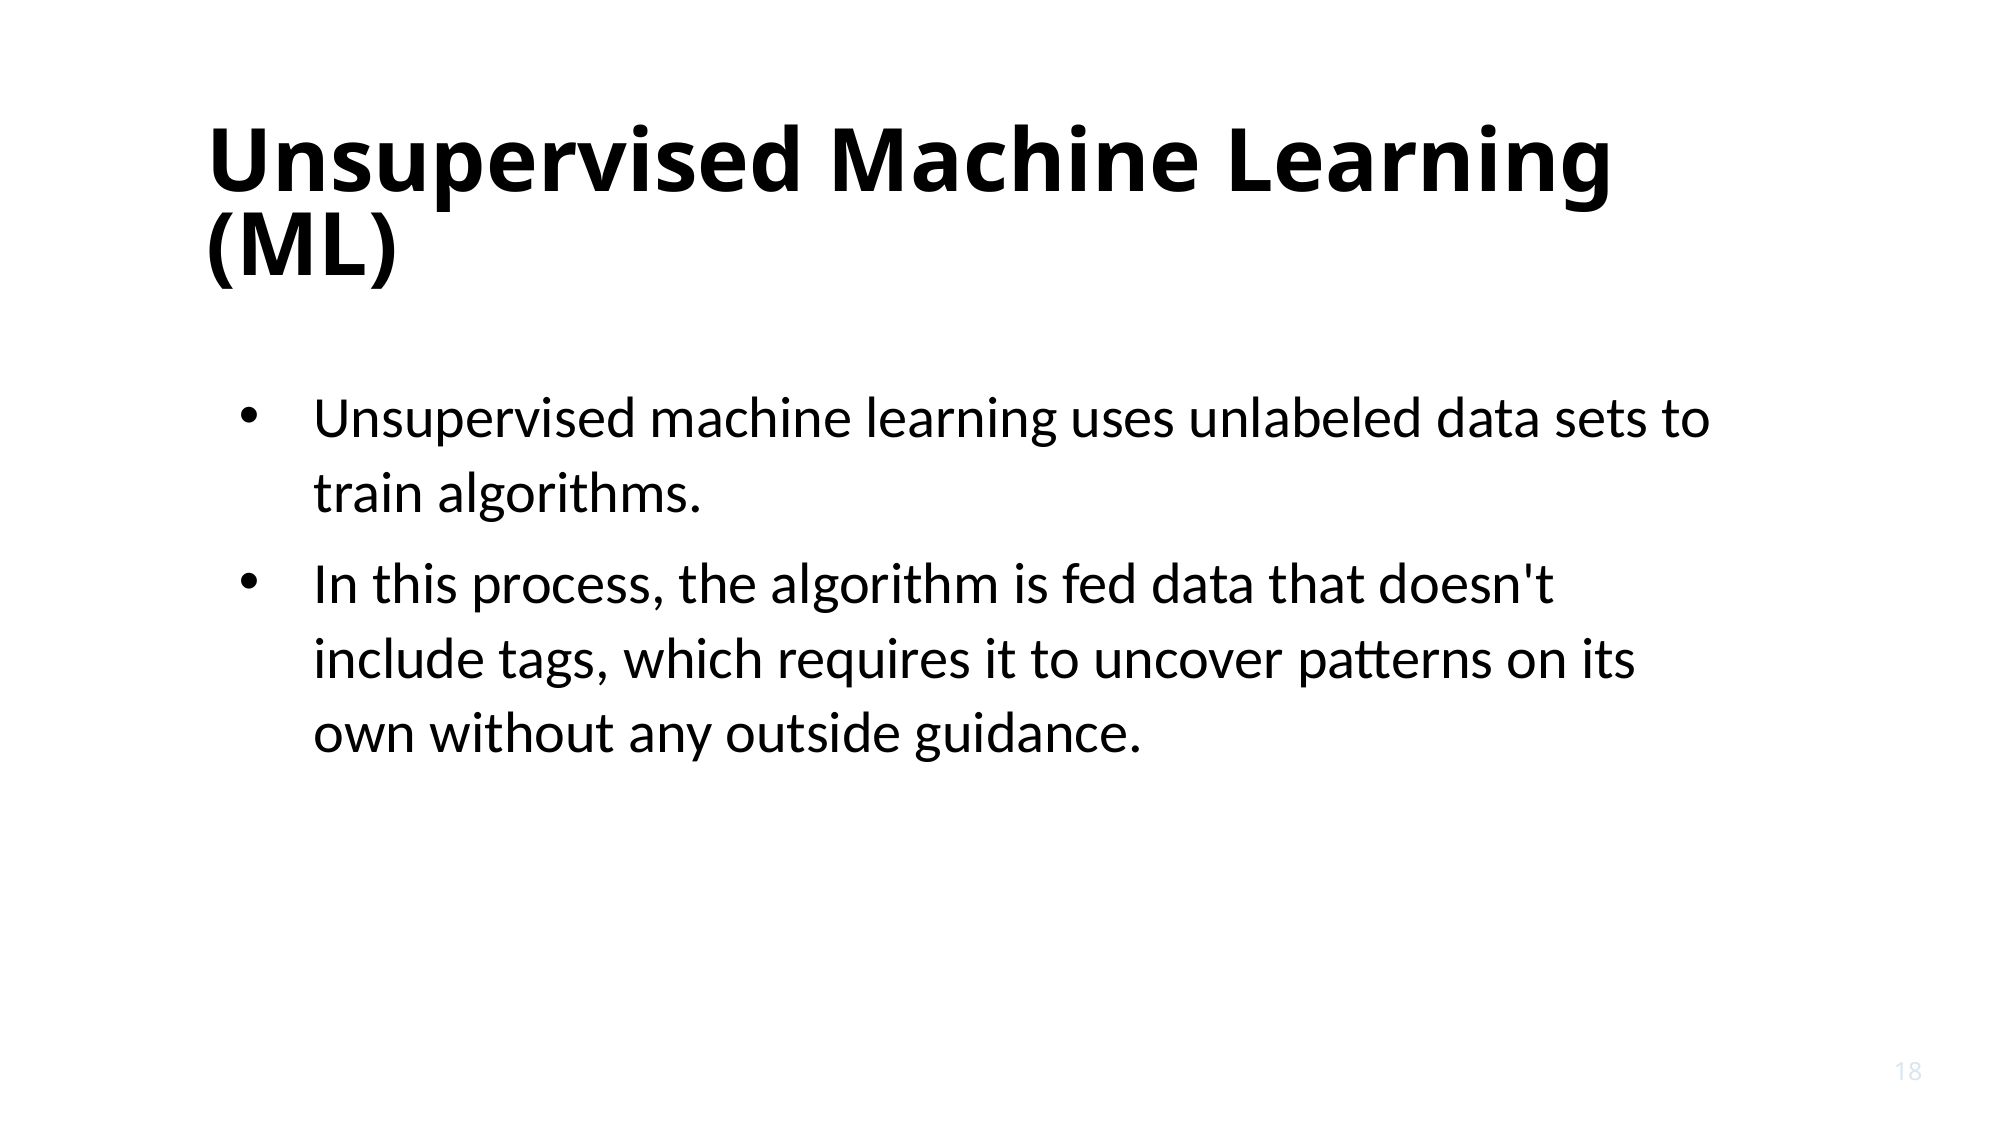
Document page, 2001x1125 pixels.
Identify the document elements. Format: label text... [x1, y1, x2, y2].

slide_number 18 [1665, 1042, 1938, 1103]
title Unsupervised Machine Learning (ML) [191, 75, 1782, 300]
list Unsupervised machine learning uses unlabeled data sets to train algorithms. In this process, the algorithm is fed data that doesn't include tags, which requires it to uncover patterns on its own without any outside guidance. [223, 366, 1748, 1073]
